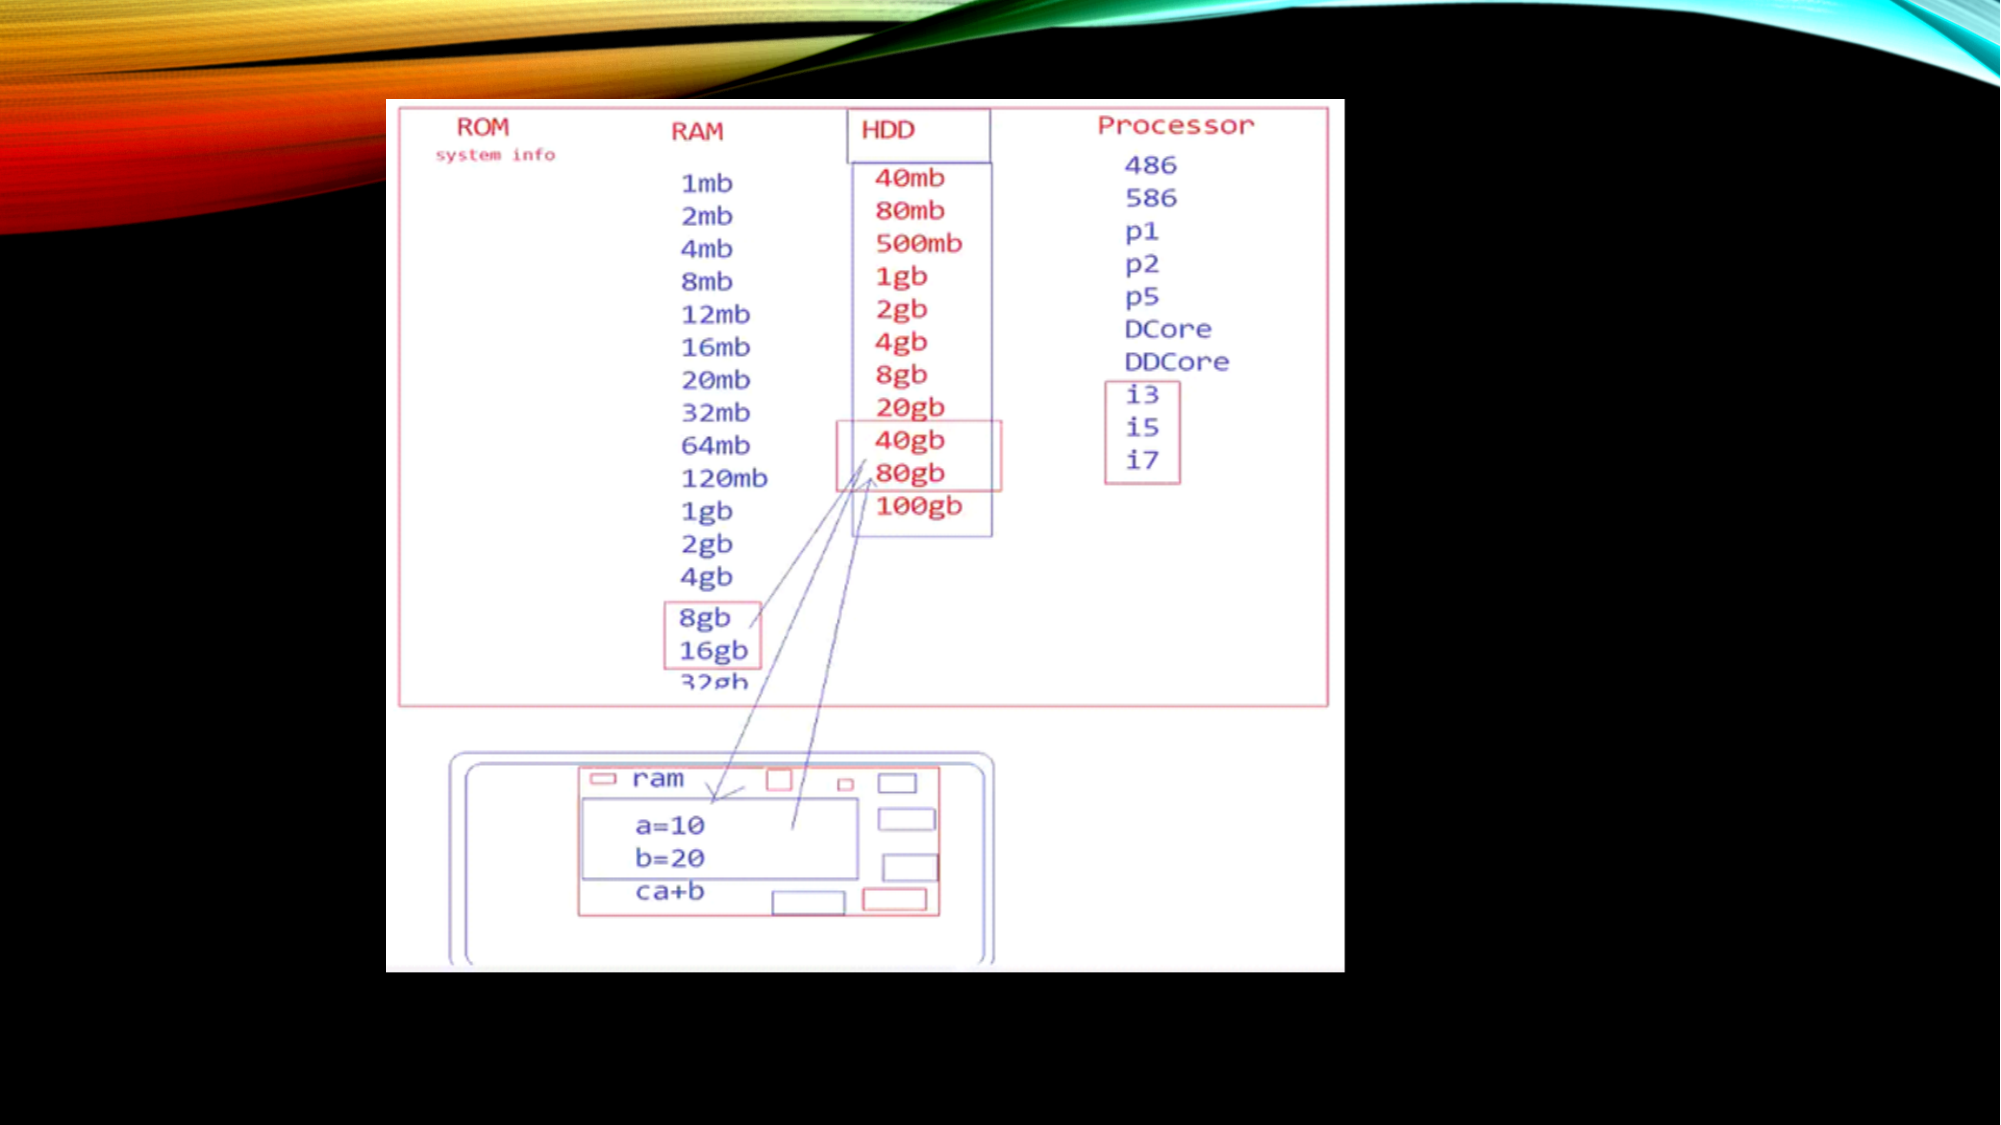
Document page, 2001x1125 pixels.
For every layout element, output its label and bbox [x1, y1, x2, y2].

picture [0, 0, 2000, 237]
list [386, 99, 1348, 975]
